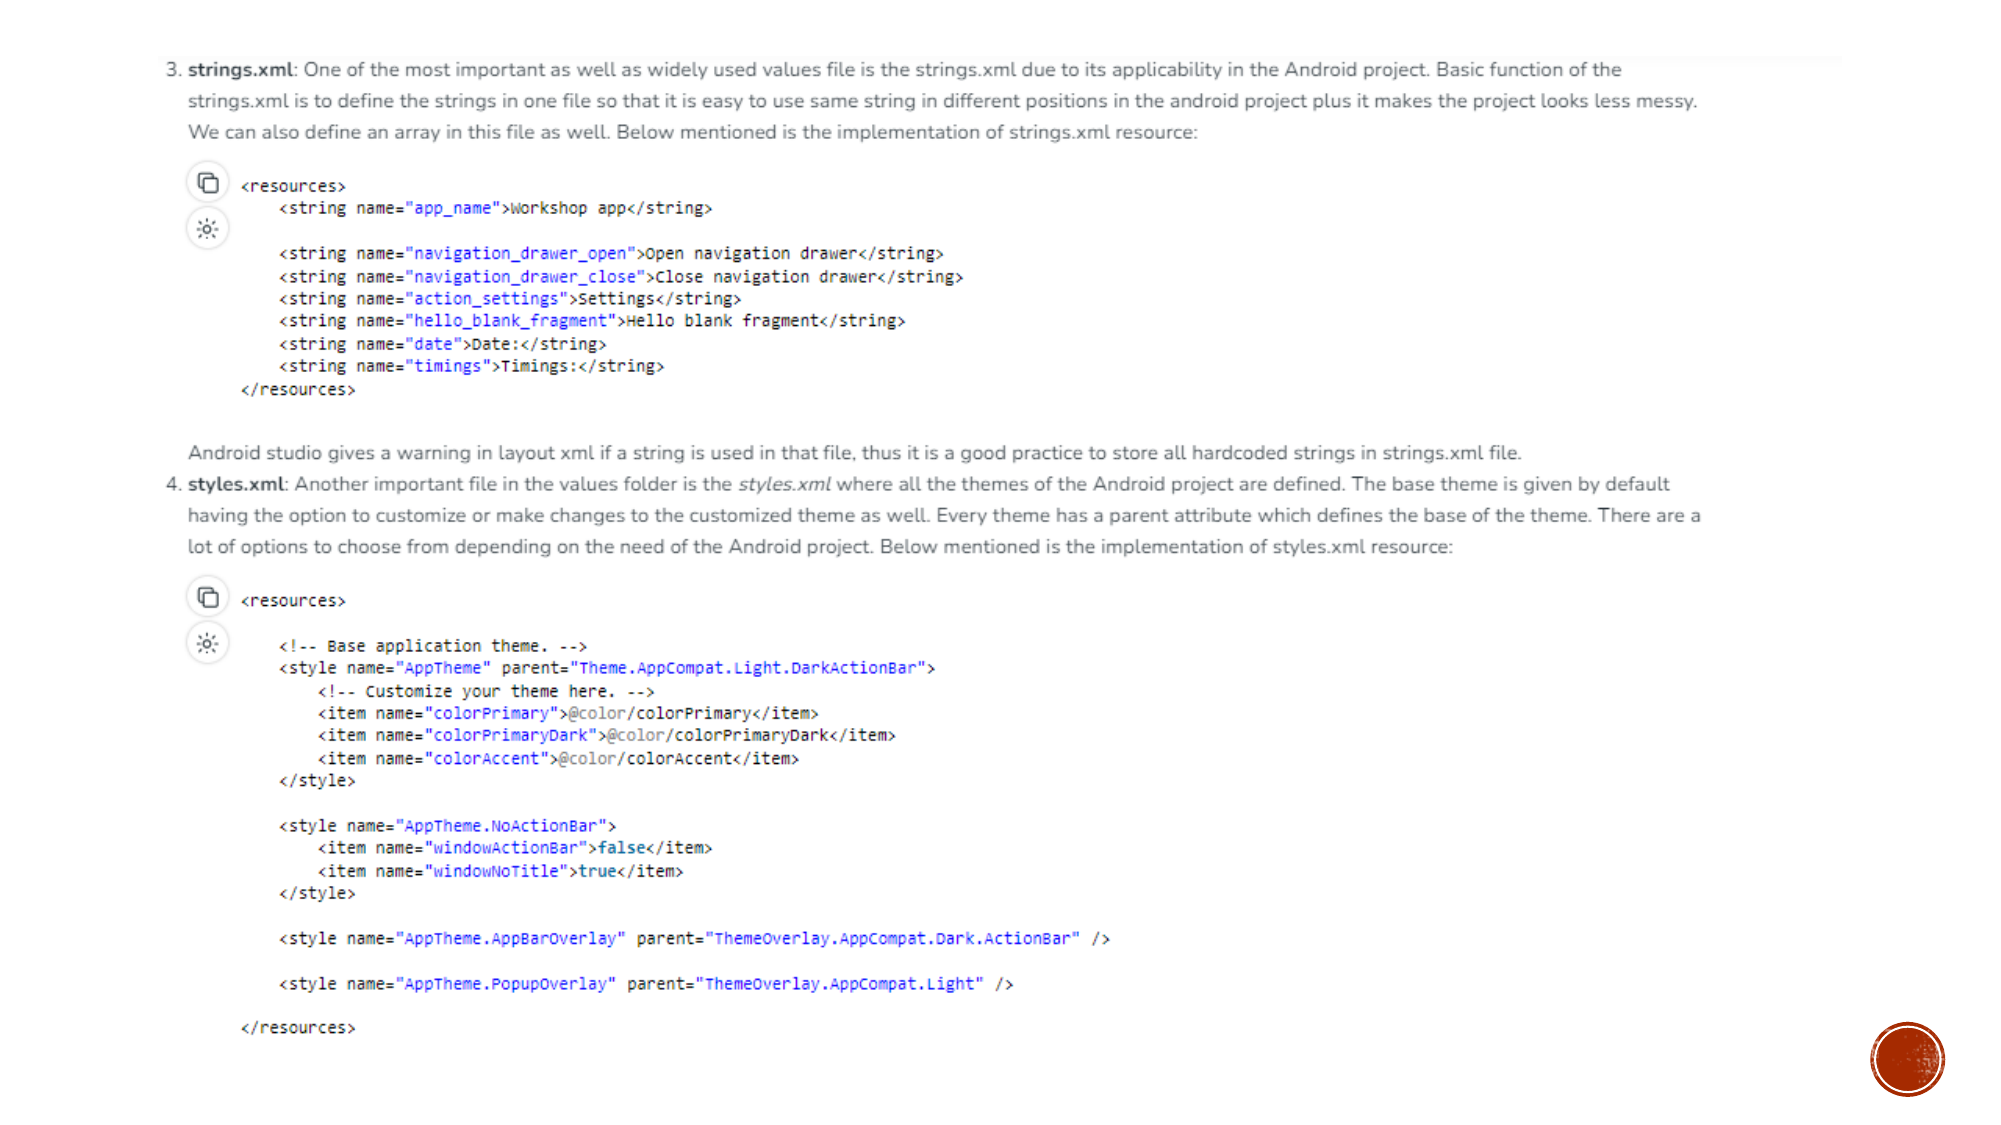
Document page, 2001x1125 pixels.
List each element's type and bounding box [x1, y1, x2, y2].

picture [158, 56, 1842, 1068]
